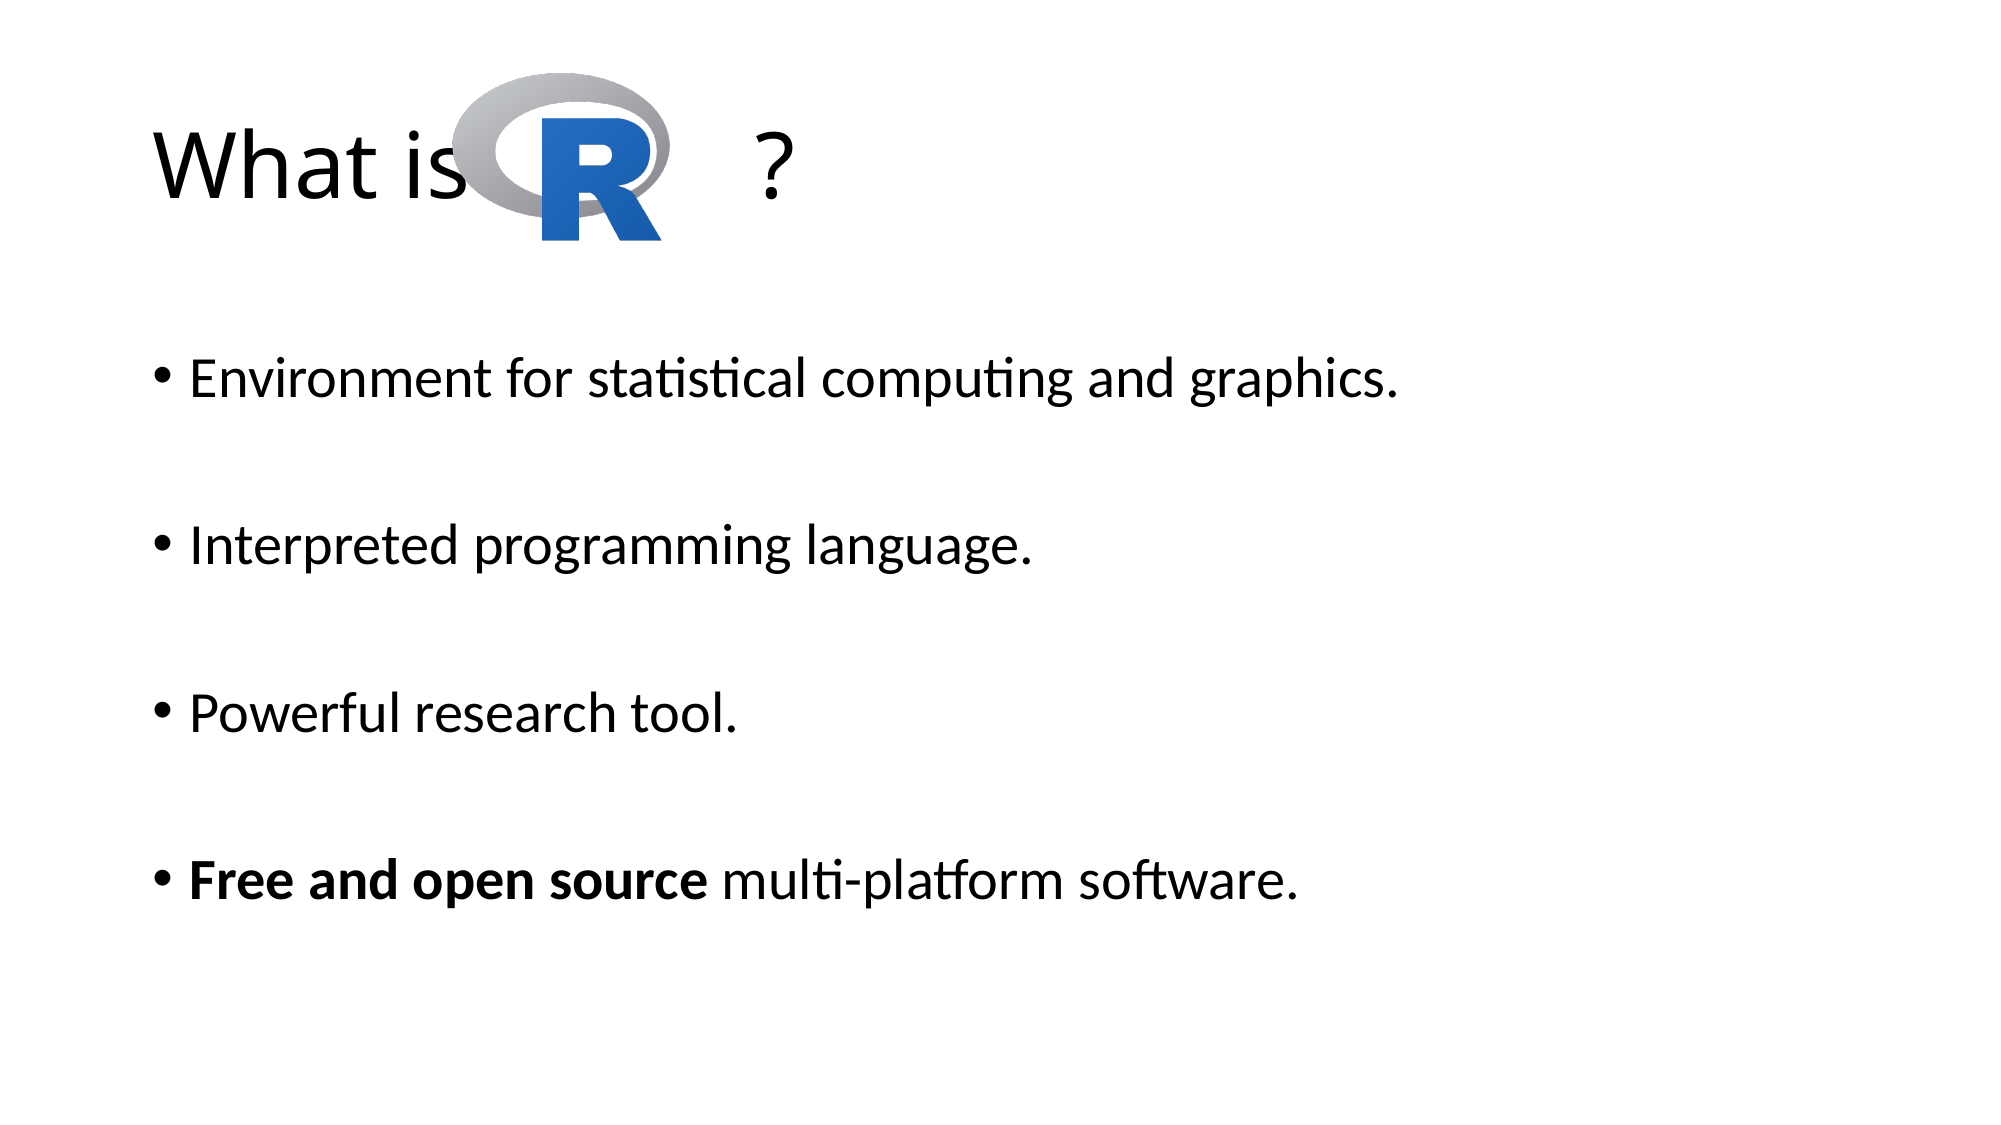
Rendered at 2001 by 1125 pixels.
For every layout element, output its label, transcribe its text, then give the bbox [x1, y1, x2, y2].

picture [452, 72, 670, 241]
list Environment for statistical computing and graphics. Interpreted programming language. Powerful research tool. Free and open source multi-platform software. [137, 339, 1863, 1053]
title What is ? [137, 59, 1863, 278]
